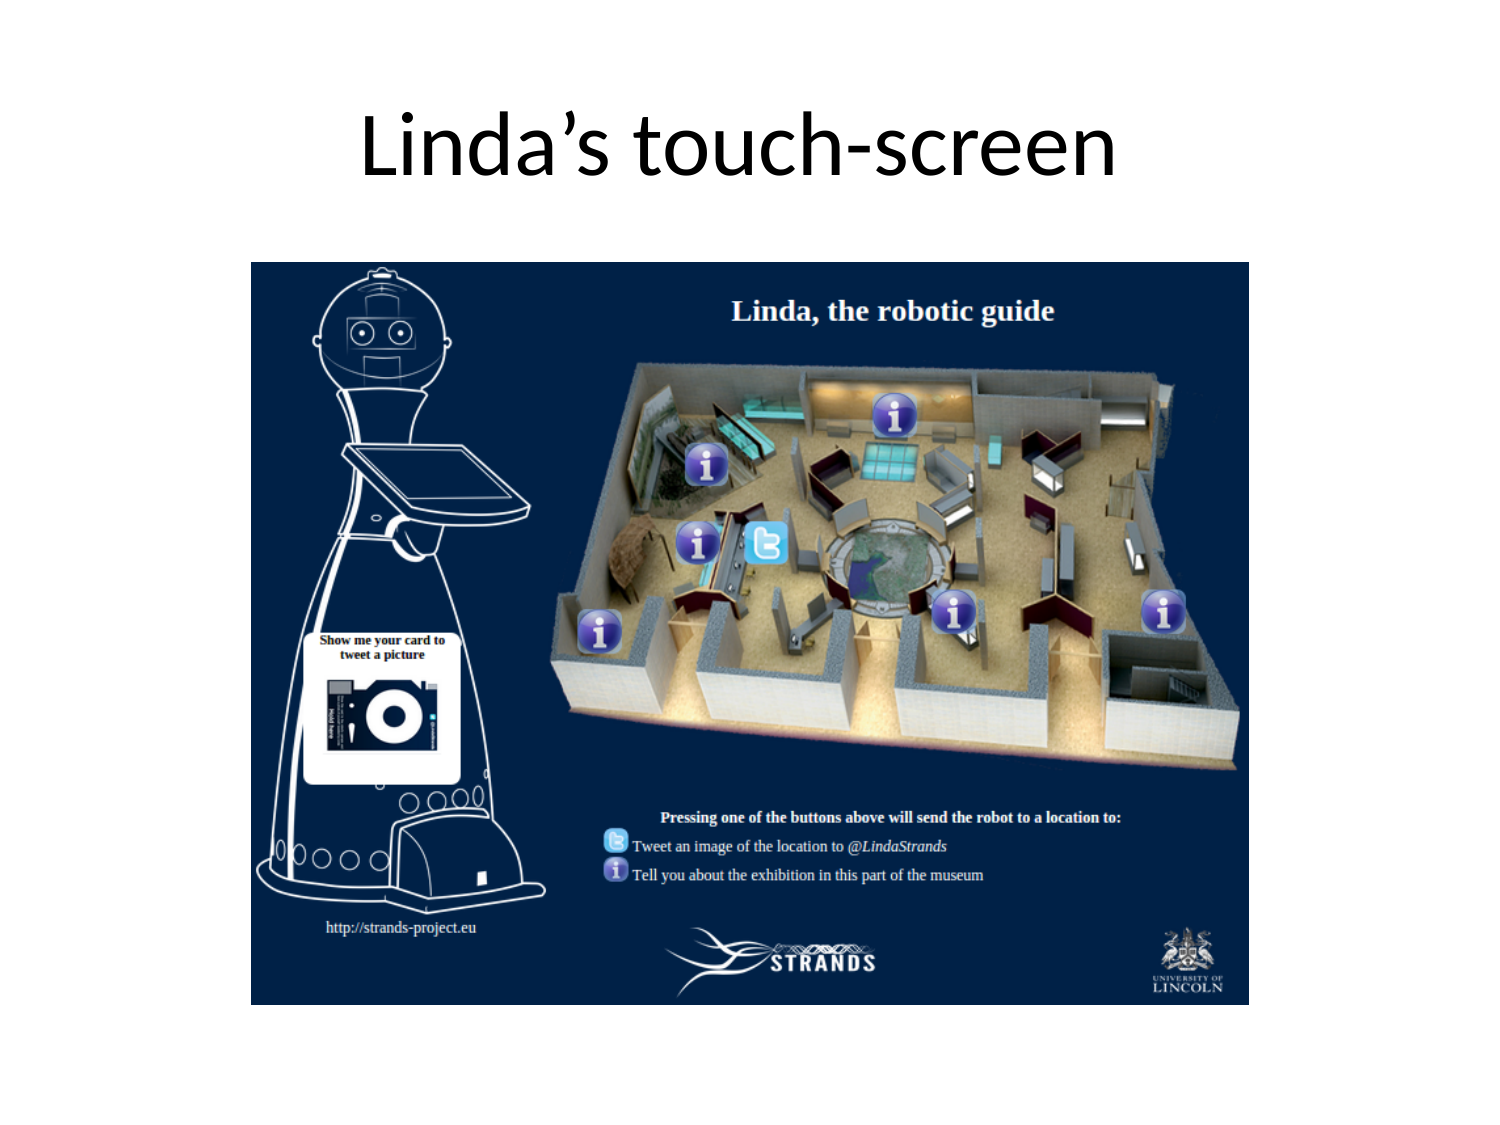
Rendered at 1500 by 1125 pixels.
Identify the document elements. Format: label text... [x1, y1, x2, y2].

title Linda’s touch-screen [75, 45, 1425, 233]
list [251, 262, 1249, 1006]
